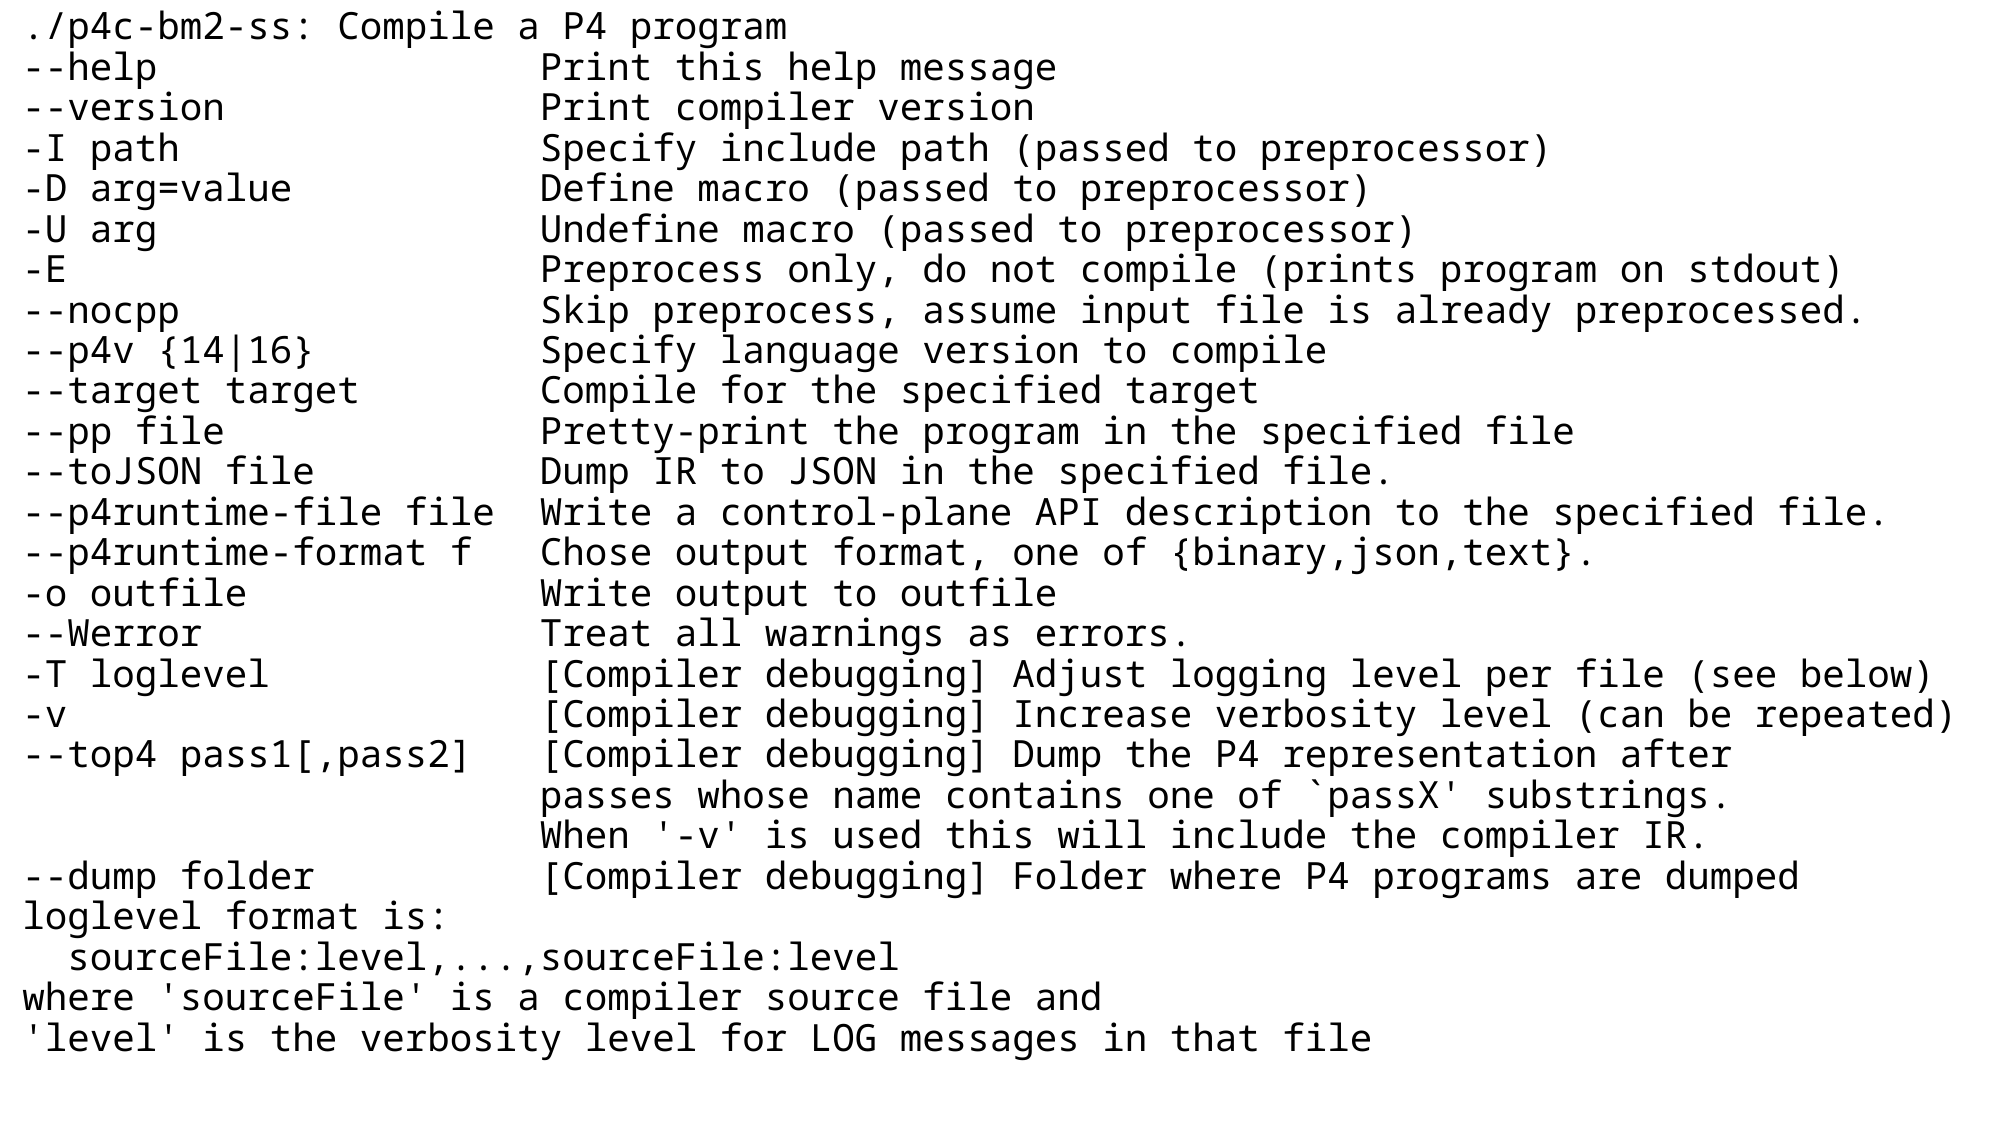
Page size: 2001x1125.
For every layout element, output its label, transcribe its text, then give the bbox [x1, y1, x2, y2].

list ./p4c-bm2-ss: Compile a P4 program --help Print this help message --version Print compiler version -I path Specify include path (passed to preprocessor) -D arg=value Define macro (passed to preprocessor) -U arg Undefine macro (passed to preprocessor) -E Preprocess only, do not compile (prints program on stdout) --nocpp Skip preprocess, assume input file is already preprocessed. --p4v {14|16} Specify language version to compile --target target Compile for the specified target --pp file Pretty-print the program in the specified file --toJSON file Dump IR to JSON in the specified file. --p4runtime-file file Write a control-plane API description to the specified file. --p4runtime-format f Chose output format, one of {binary,json,text}. -o outfile Write output to outfile --Werror Treat all warnings as errors. -T loglevel [Compiler debugging] Adjust logging level per file (see below) -v [Compiler debugging] Increase verbosity level (can be repeated) --top4 pass1[,pass2] [Compiler debugging] Dump the P4 representation after passes whose name contains one of `passX' substrings. When '-v' is used this will include the compiler IR. --dump folder [Compiler debugging] Folder where P4 programs are dumped loglevel format is: sourceFile:level,...,sourceFile:level where 'sourceFile' is a compiler source file and 'level' is the verbosity level for LOG messages in that file [7, 0, 1993, 994]
